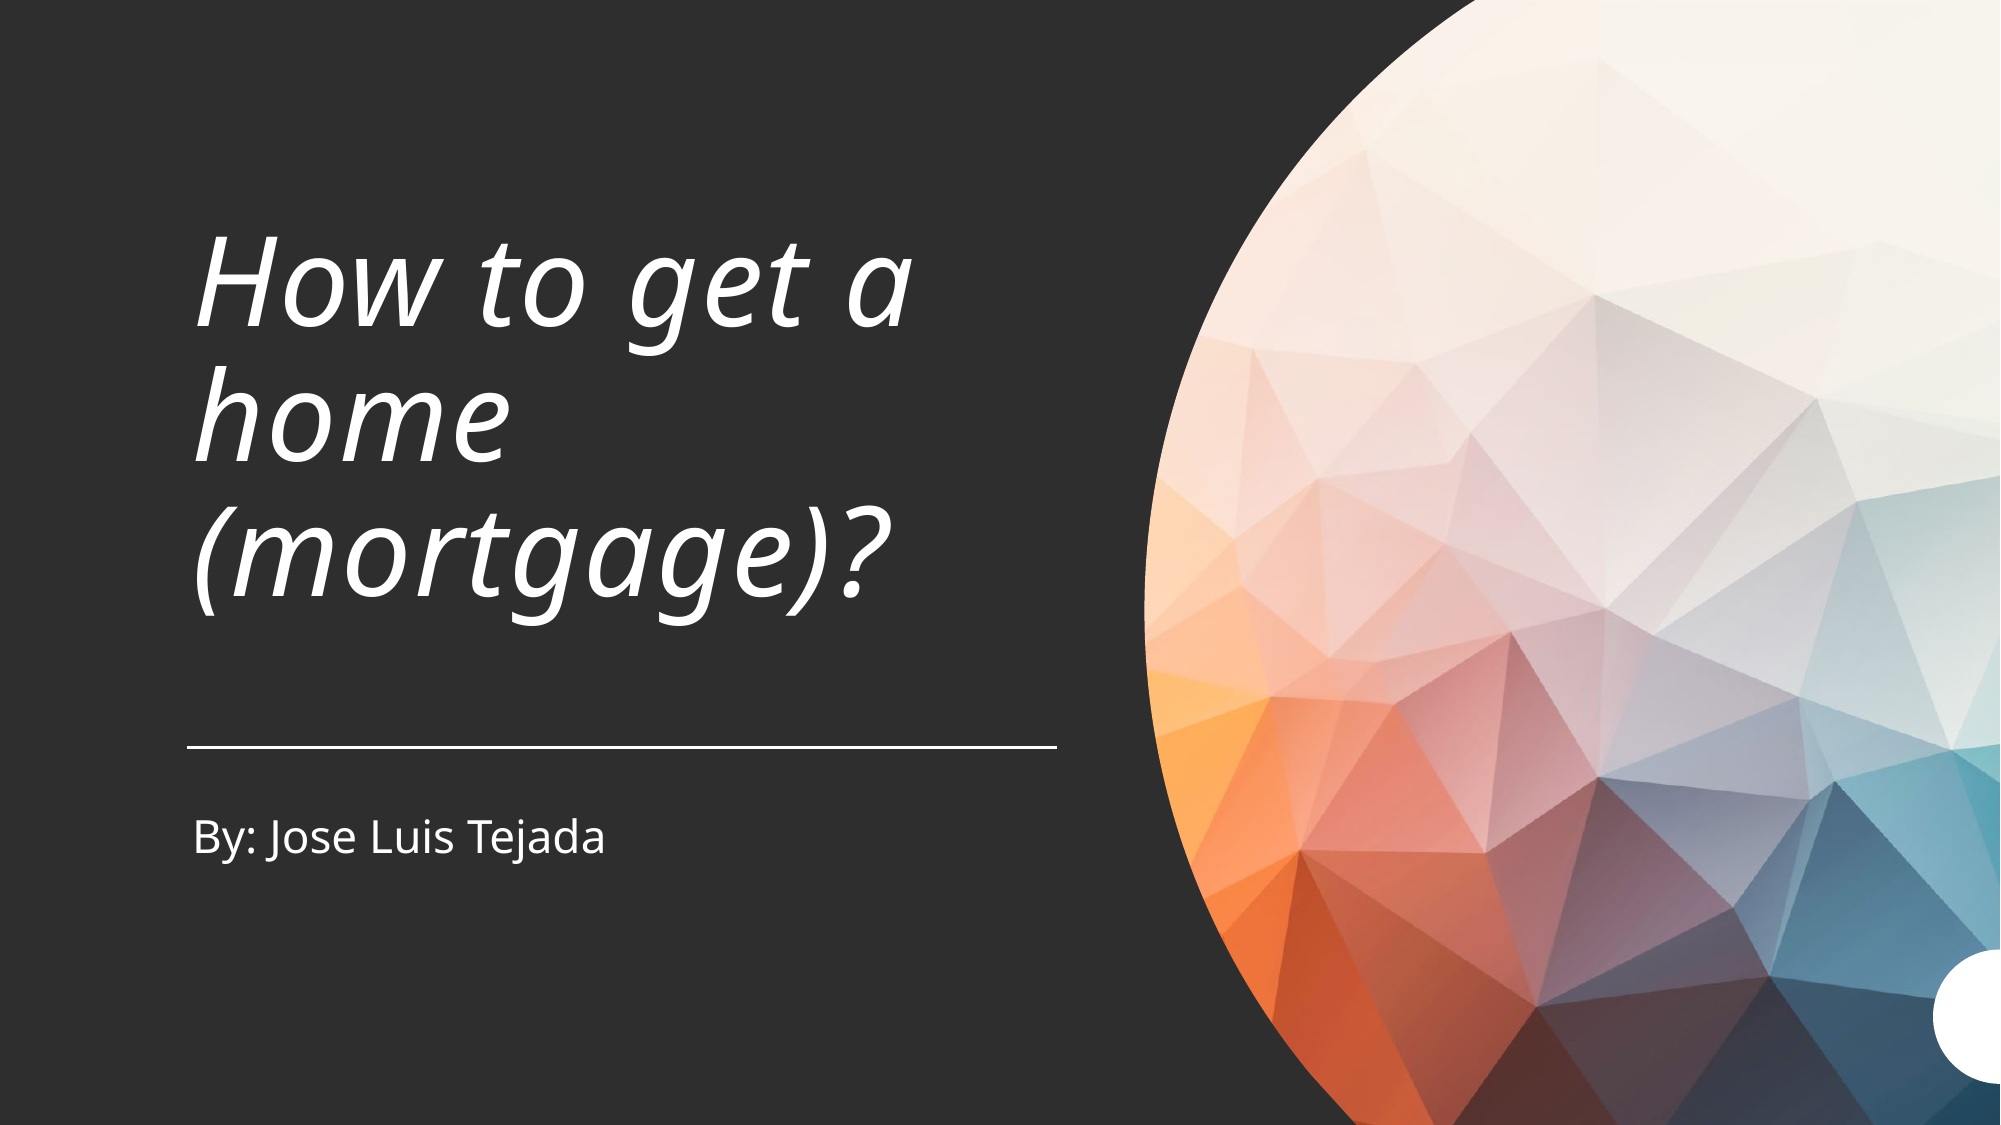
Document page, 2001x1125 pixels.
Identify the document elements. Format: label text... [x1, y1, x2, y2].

picture [1144, 0, 2000, 1125]
text_box [0, 0, 1144, 1125]
subtitle By: Jose Luis Tejada [176, 800, 1058, 950]
title How to get a home (mortgage)? [176, 146, 1058, 695]
